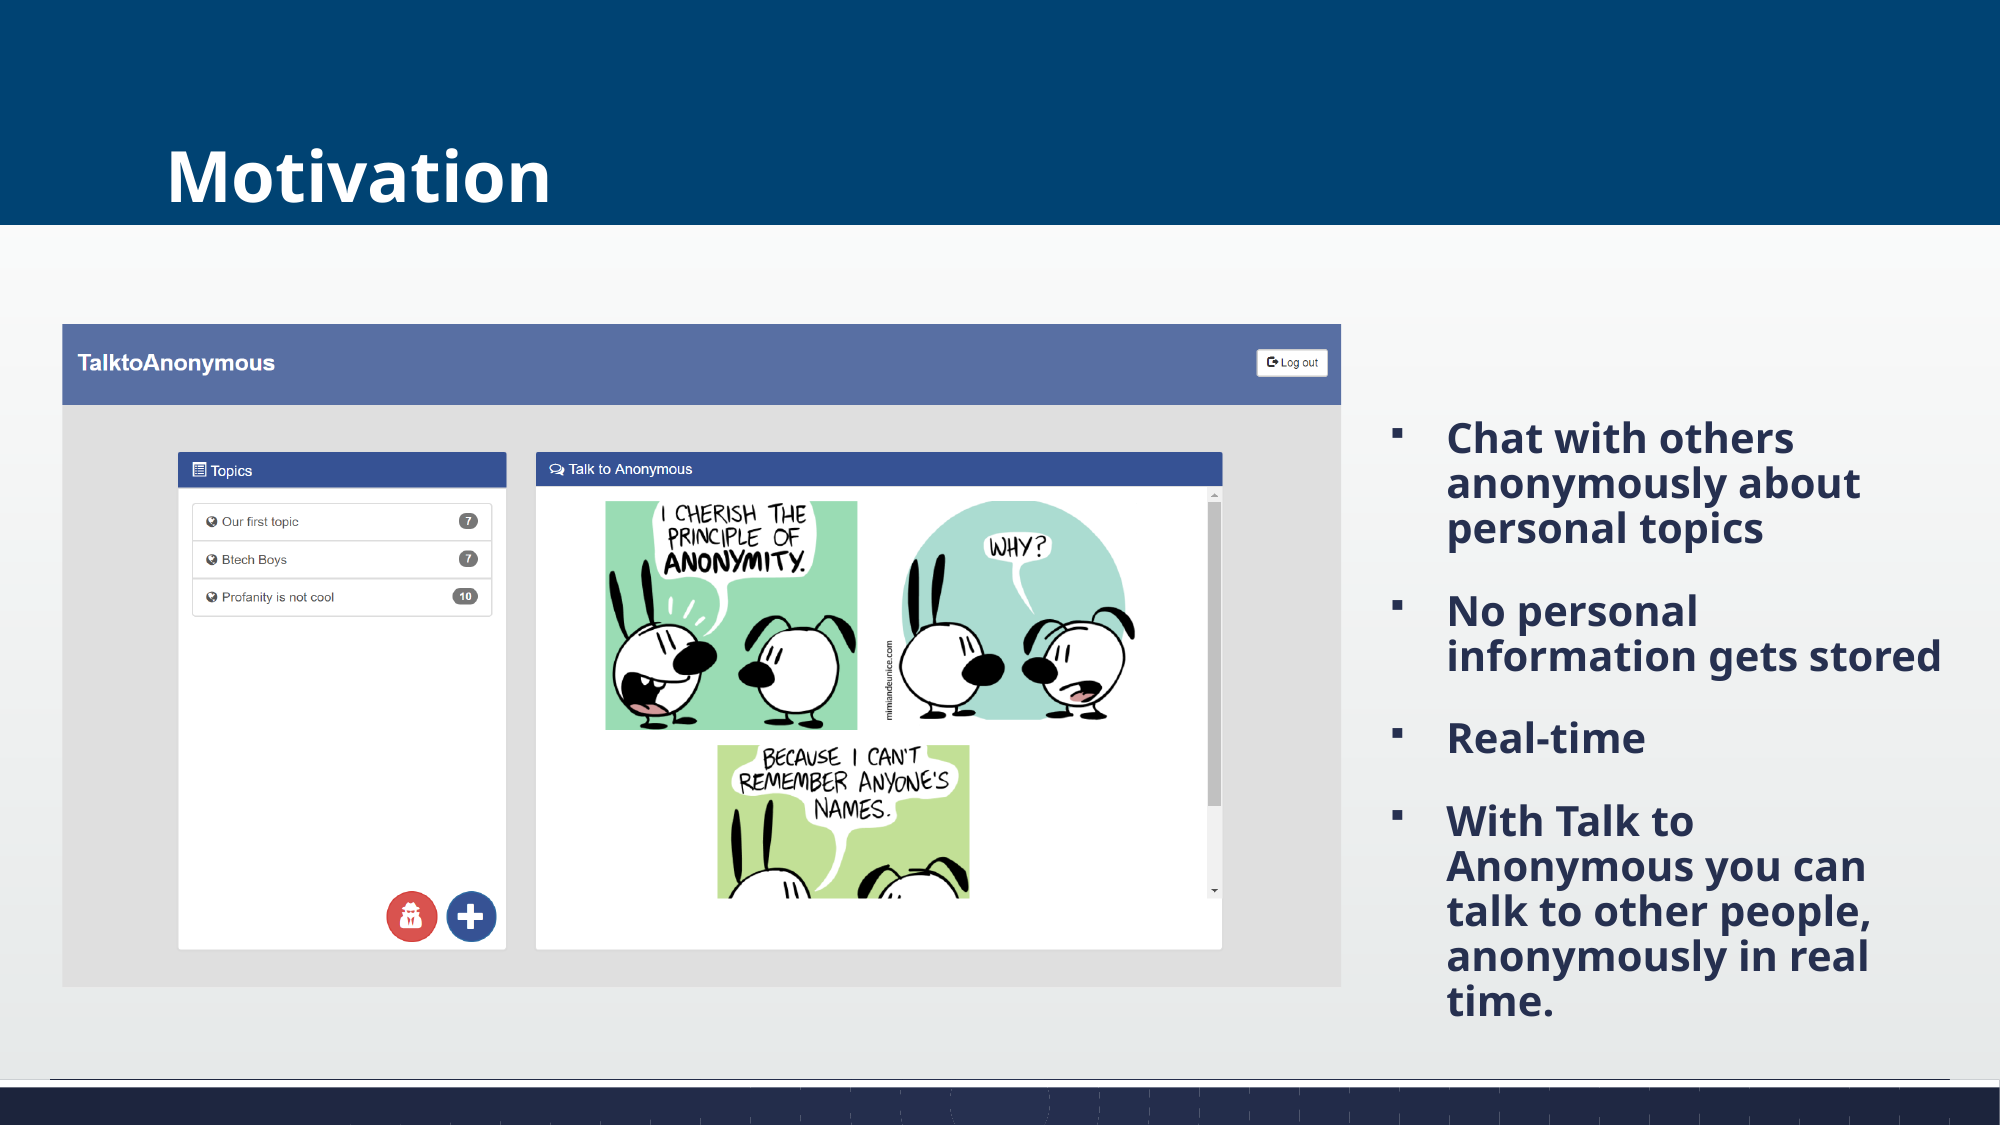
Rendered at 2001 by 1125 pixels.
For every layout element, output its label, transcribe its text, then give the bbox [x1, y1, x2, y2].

list Chat with others anonymously about personal topics No personal information gets stored Real-time With Talk to Anonymous you can talk to other people, anonymously in real time. [1374, 410, 1963, 1063]
text_box Motivation [0, 0, 2000, 225]
picture [62, 324, 1342, 988]
